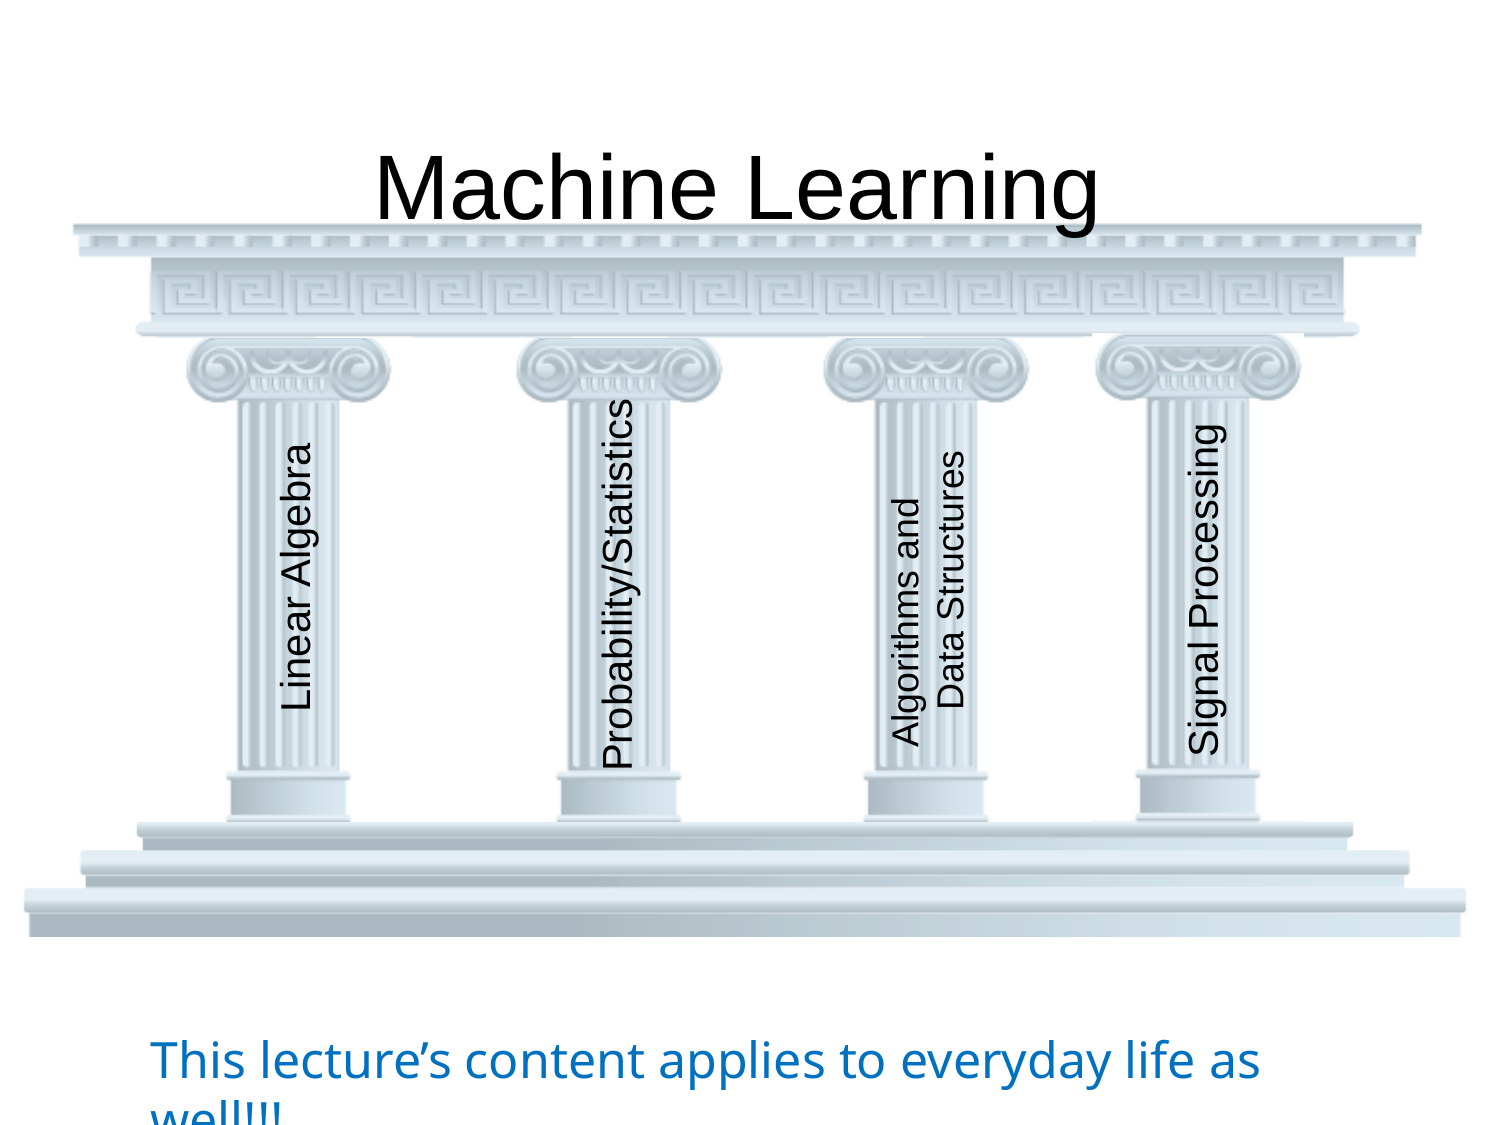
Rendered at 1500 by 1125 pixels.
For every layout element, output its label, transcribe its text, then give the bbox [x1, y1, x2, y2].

text_box This lecture’s content applies to everyday life as well!!! [135, 1021, 1412, 1125]
title Machine Learning [310, 113, 1165, 220]
picture [17, 222, 1476, 937]
